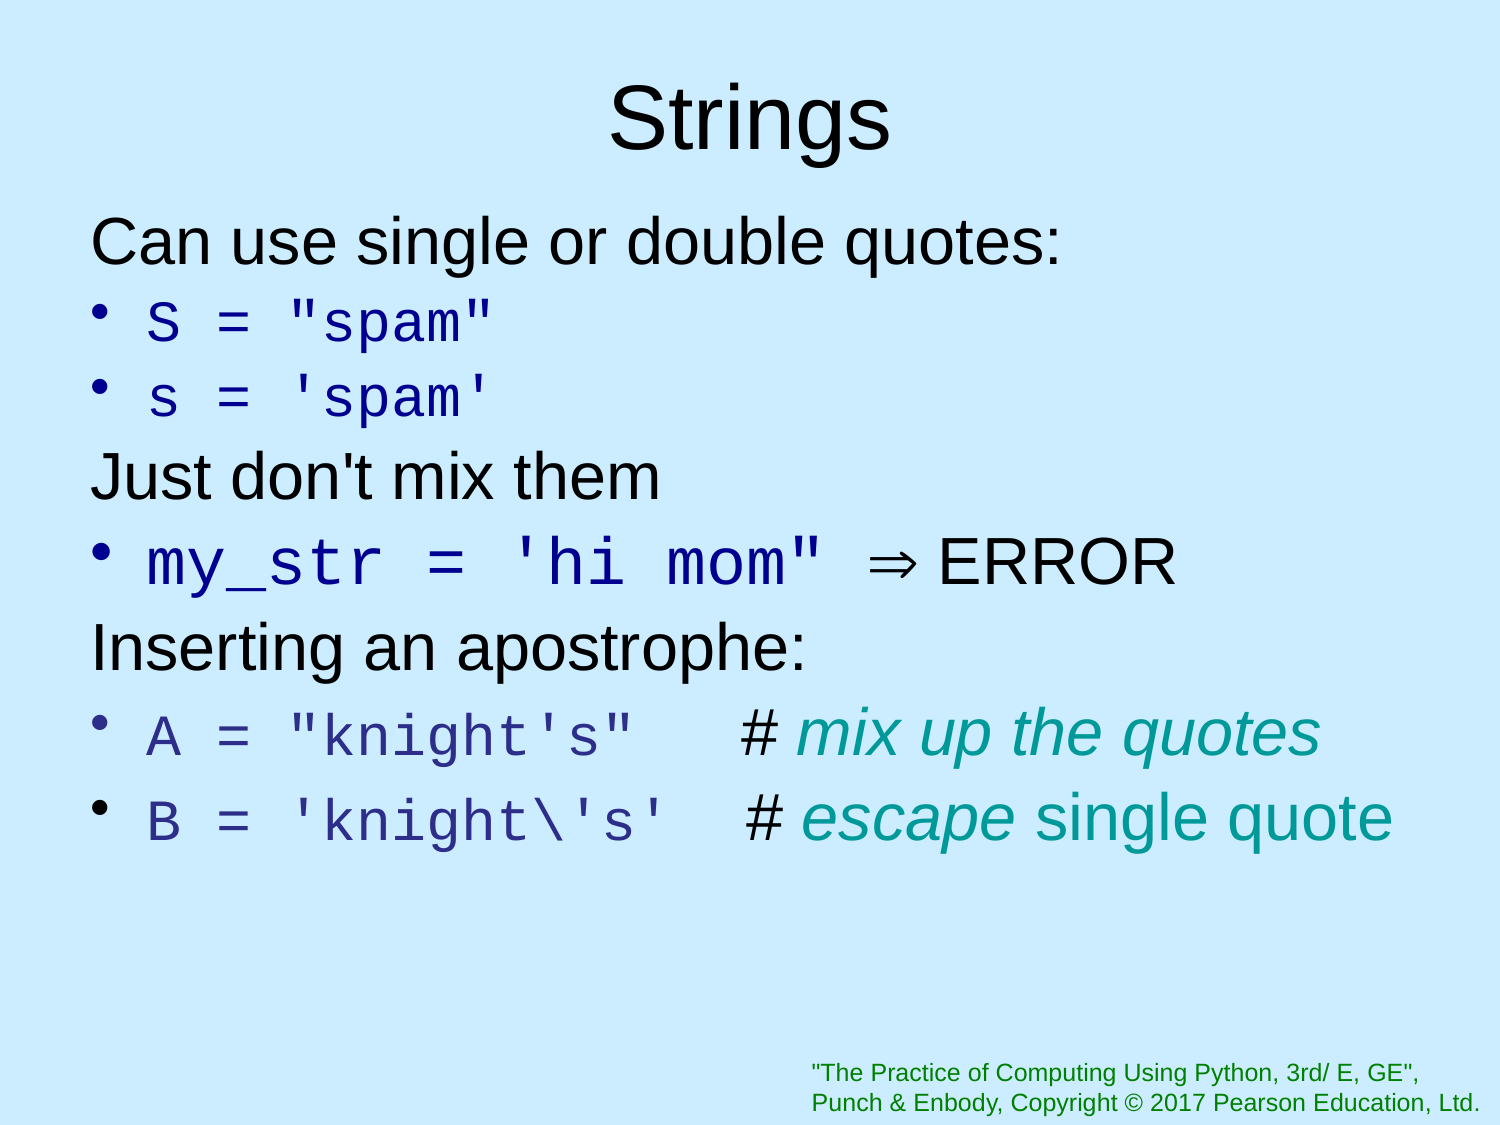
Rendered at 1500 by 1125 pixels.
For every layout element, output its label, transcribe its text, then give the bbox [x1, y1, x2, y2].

list Can use single or double quotes: S = "spam" s = 'spam' Just don't mix them my_str = 'hi mom"  ERROR Inserting an apostrophe: A = "knight's" # mix up the quotes B = 'knight\'s' # escape single quote [75, 200, 1425, 963]
title Strings [75, 75, 1425, 152]
